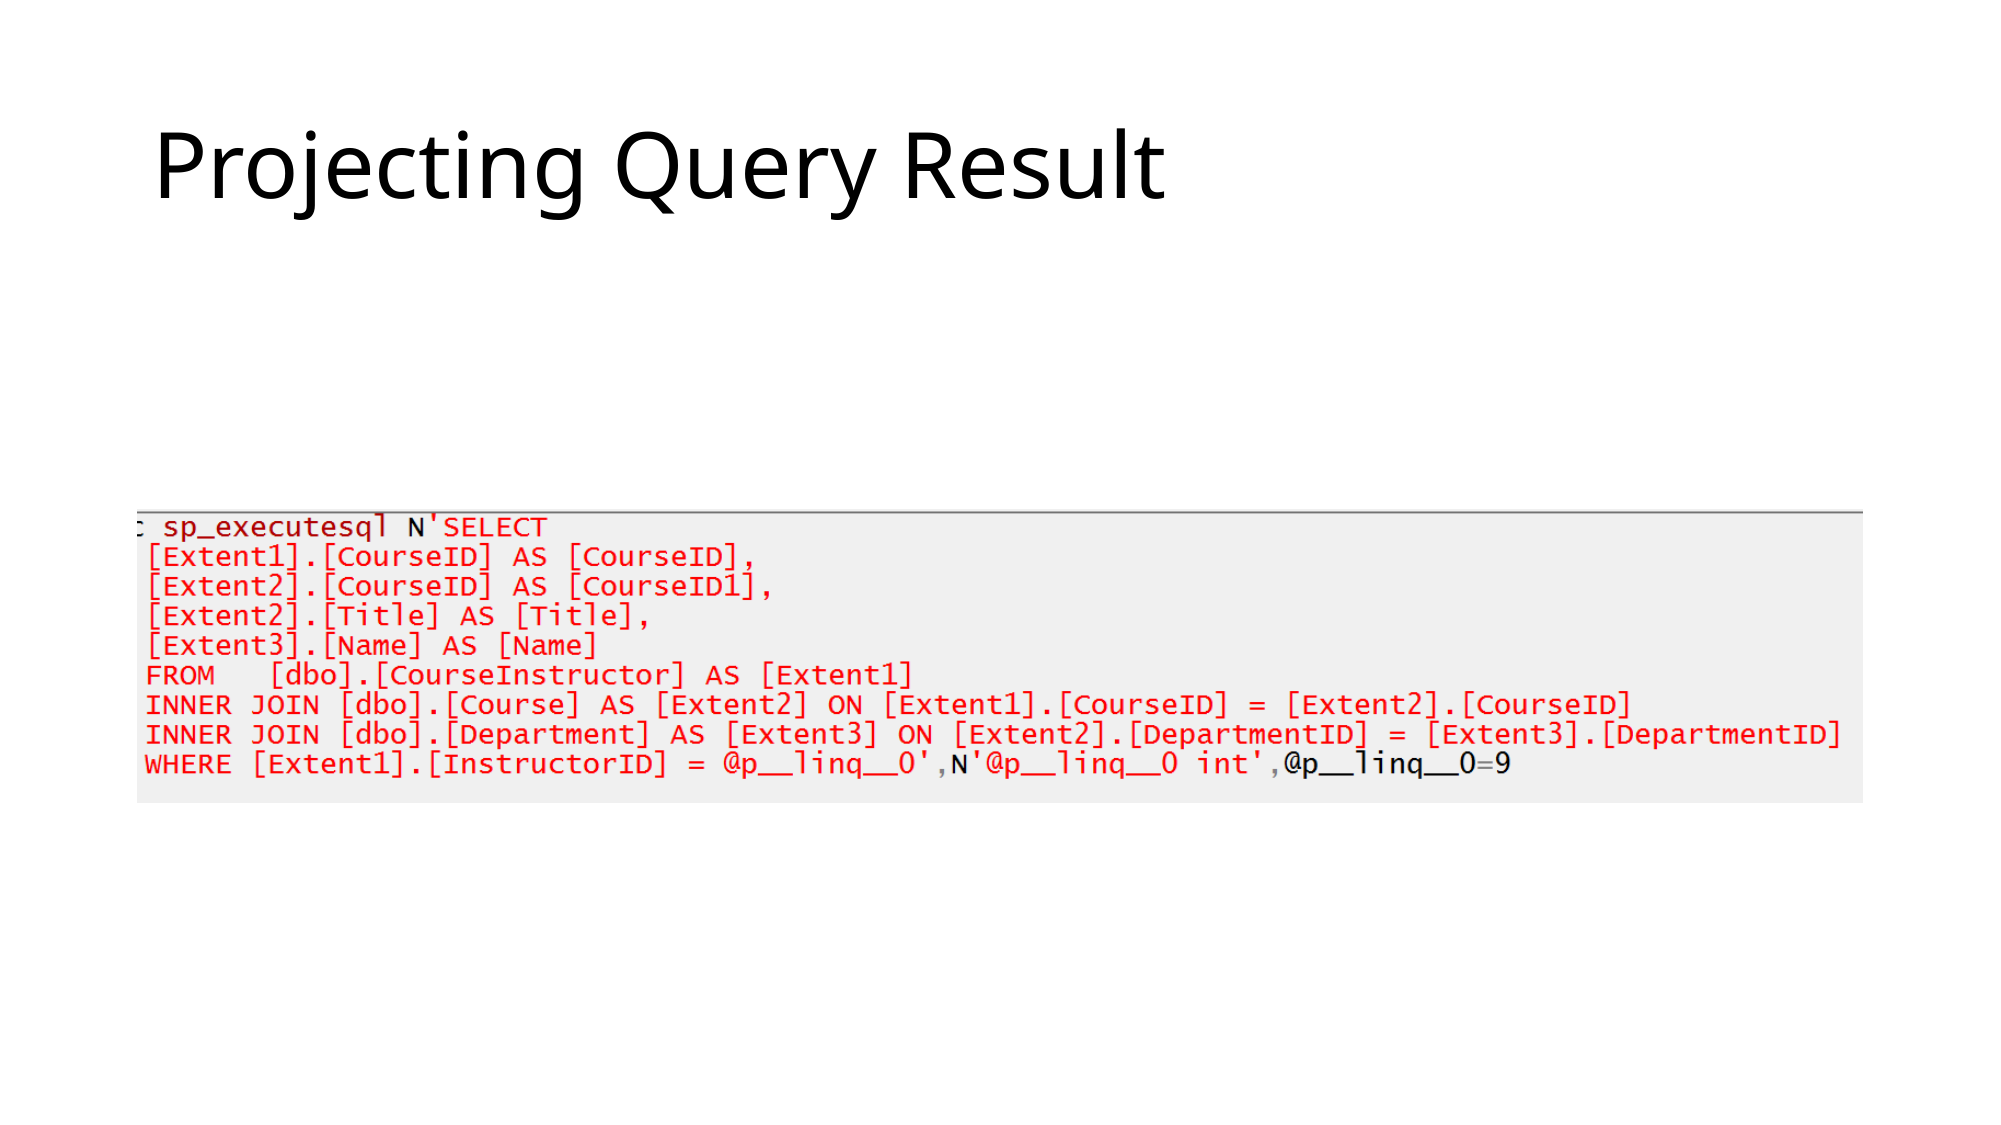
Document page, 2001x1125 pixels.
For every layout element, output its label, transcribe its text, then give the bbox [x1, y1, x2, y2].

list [137, 509, 1863, 804]
title Projecting Query Result [137, 59, 1863, 278]
